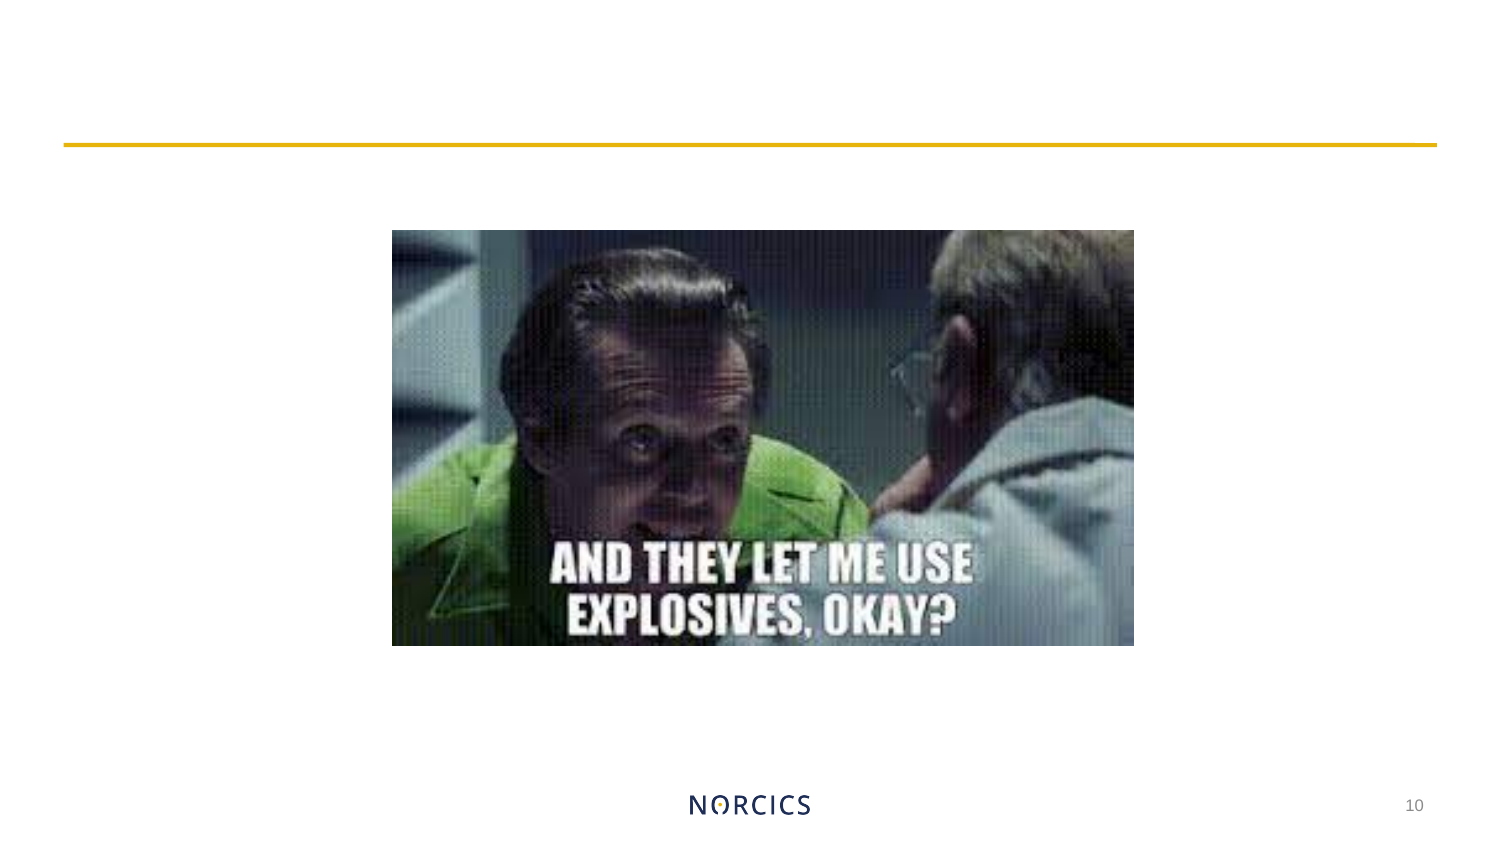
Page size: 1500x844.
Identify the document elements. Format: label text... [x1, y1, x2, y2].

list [392, 230, 1134, 646]
picture [690, 795, 810, 815]
slide_number 10 [1099, 782, 1437, 827]
